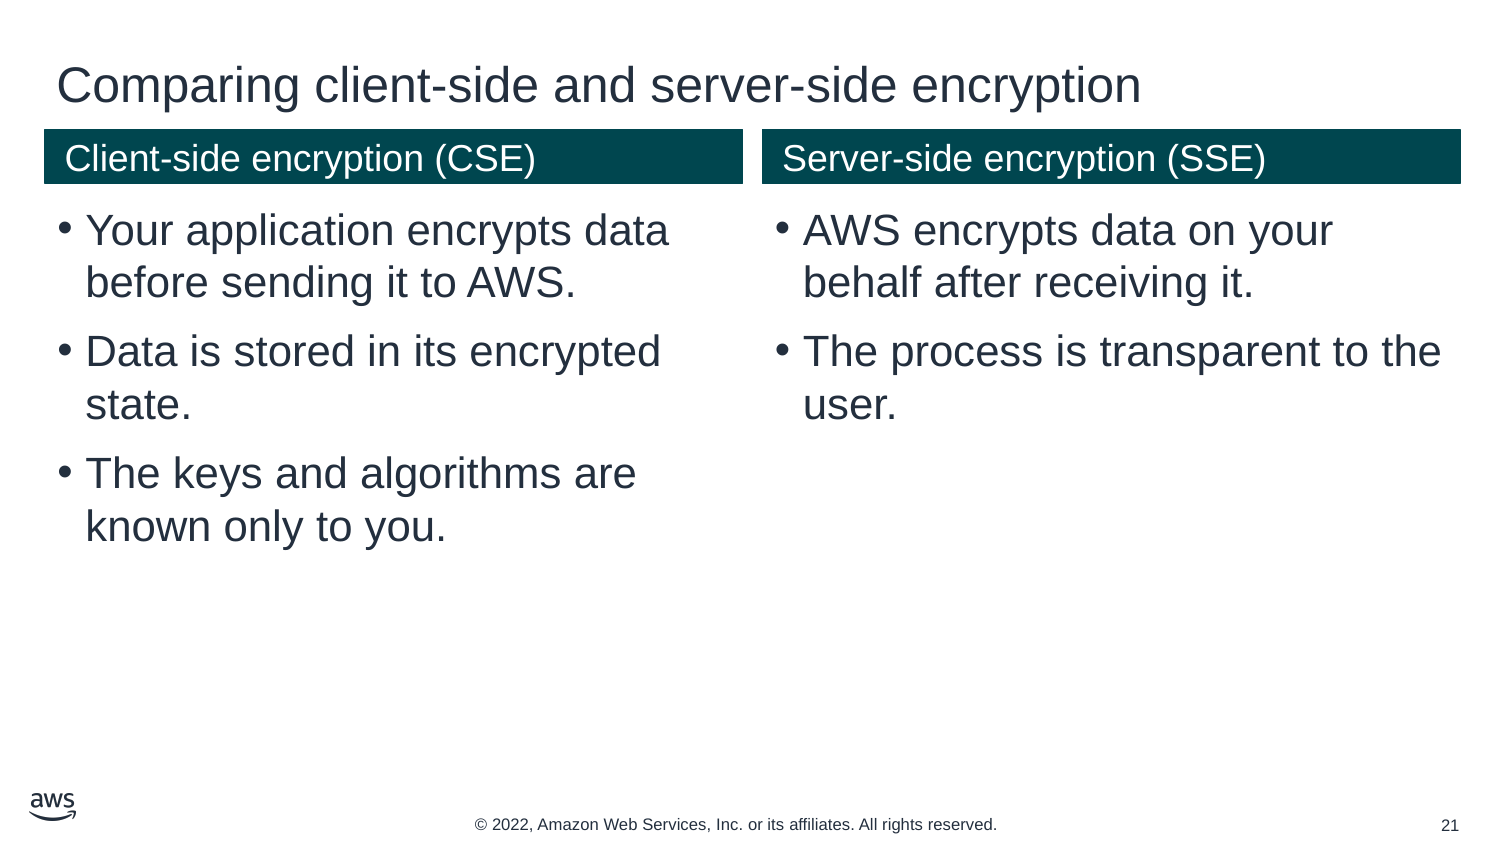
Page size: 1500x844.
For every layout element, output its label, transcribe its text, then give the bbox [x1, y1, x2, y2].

subtitle Server-side encryption (SSE) [762, 129, 1461, 184]
list AWS encrypts data on your behalf after receiving it. The process is transparent to the user. [762, 195, 1460, 792]
title Comparing client-side and server-side encryption [45, 37, 1469, 128]
picture [29, 793, 76, 821]
subtitle Client-side encryption (CSE) [44, 129, 743, 184]
list Your application encrypts data before sending it to AWS. Data is stored in its encrypted state. The keys and algorithms are known only to you. [45, 195, 743, 792]
slide_number ‹#› [1411, 808, 1471, 841]
